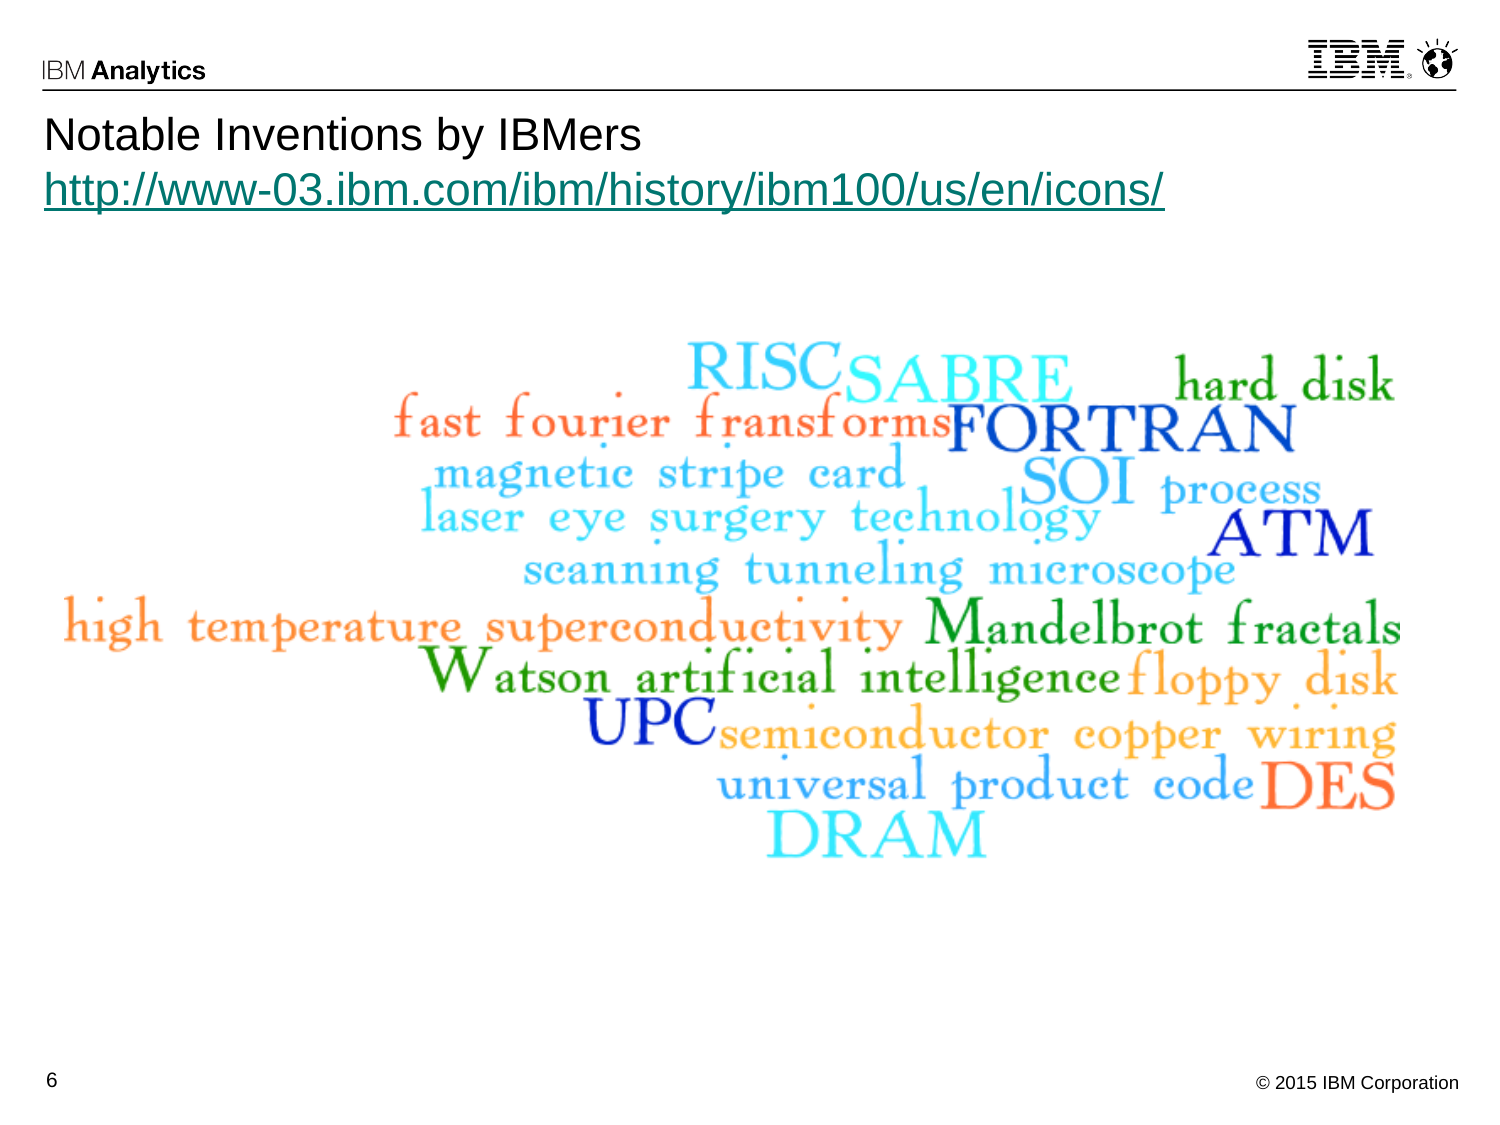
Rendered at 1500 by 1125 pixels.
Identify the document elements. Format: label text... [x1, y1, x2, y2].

picture [64, 173, 1400, 1027]
picture [1294, 24, 1469, 91]
title Notable Inventions by IBMers http://www-03.ibm.com/ibm/history/ibm100/us/en/icons/ [43, 97, 1446, 263]
picture [24, 42, 224, 99]
